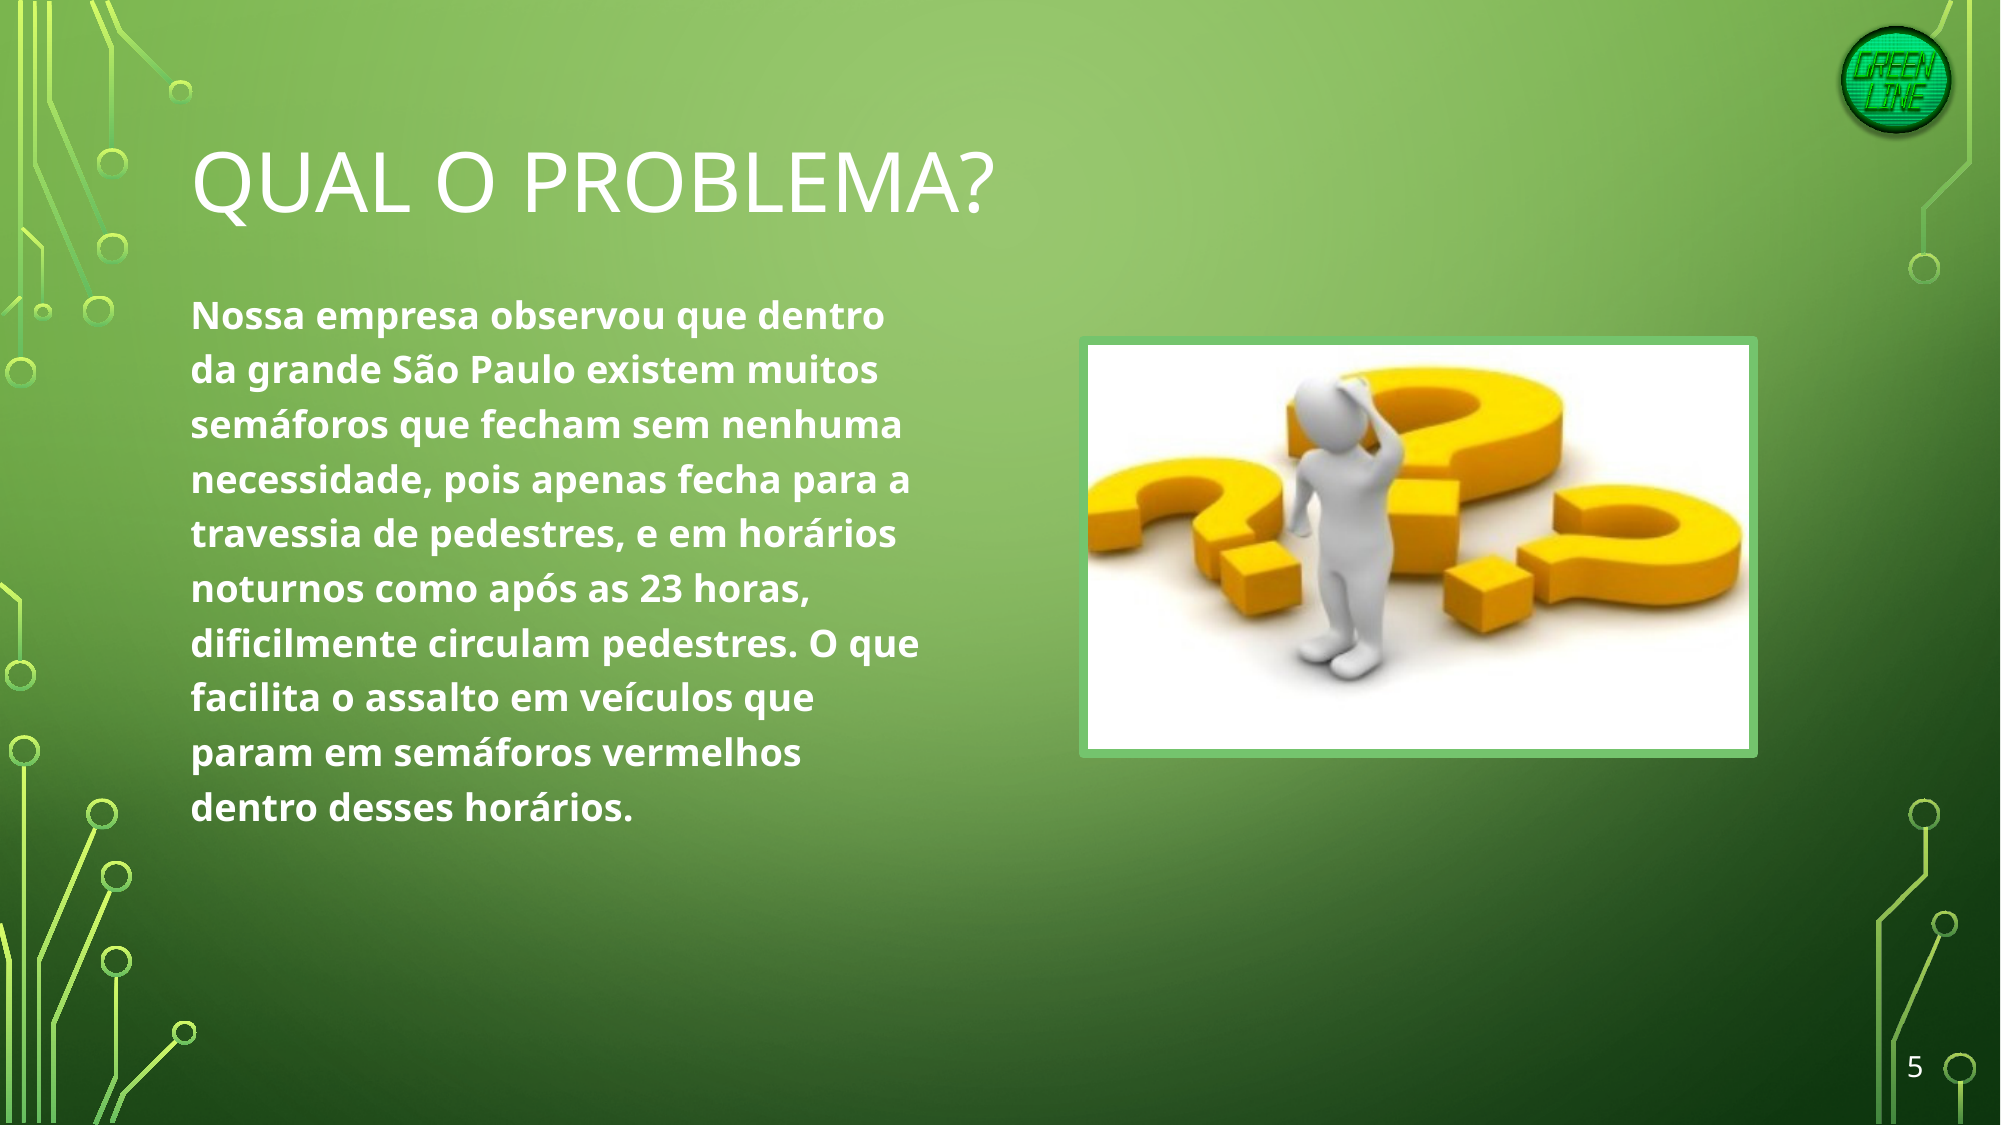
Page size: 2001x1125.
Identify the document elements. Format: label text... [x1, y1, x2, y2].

list Nossa empresa observou que dentro da grande São Paulo existem muitos semáforos que fecham sem nenhuma necessidade, pois apenas fecha para a travessia de pedestres, e em horários noturnos como após as 23 horas, dificilmente circulam pedestres. O que facilita o assalto em veículos que param em semáforos vermelhos dentro desses horários. [175, 274, 942, 851]
picture [1811, 0, 1982, 170]
slide_number 5 [1812, 1035, 1939, 1096]
picture [1087, 344, 1749, 750]
title Qual o problema? [175, 63, 1801, 307]
